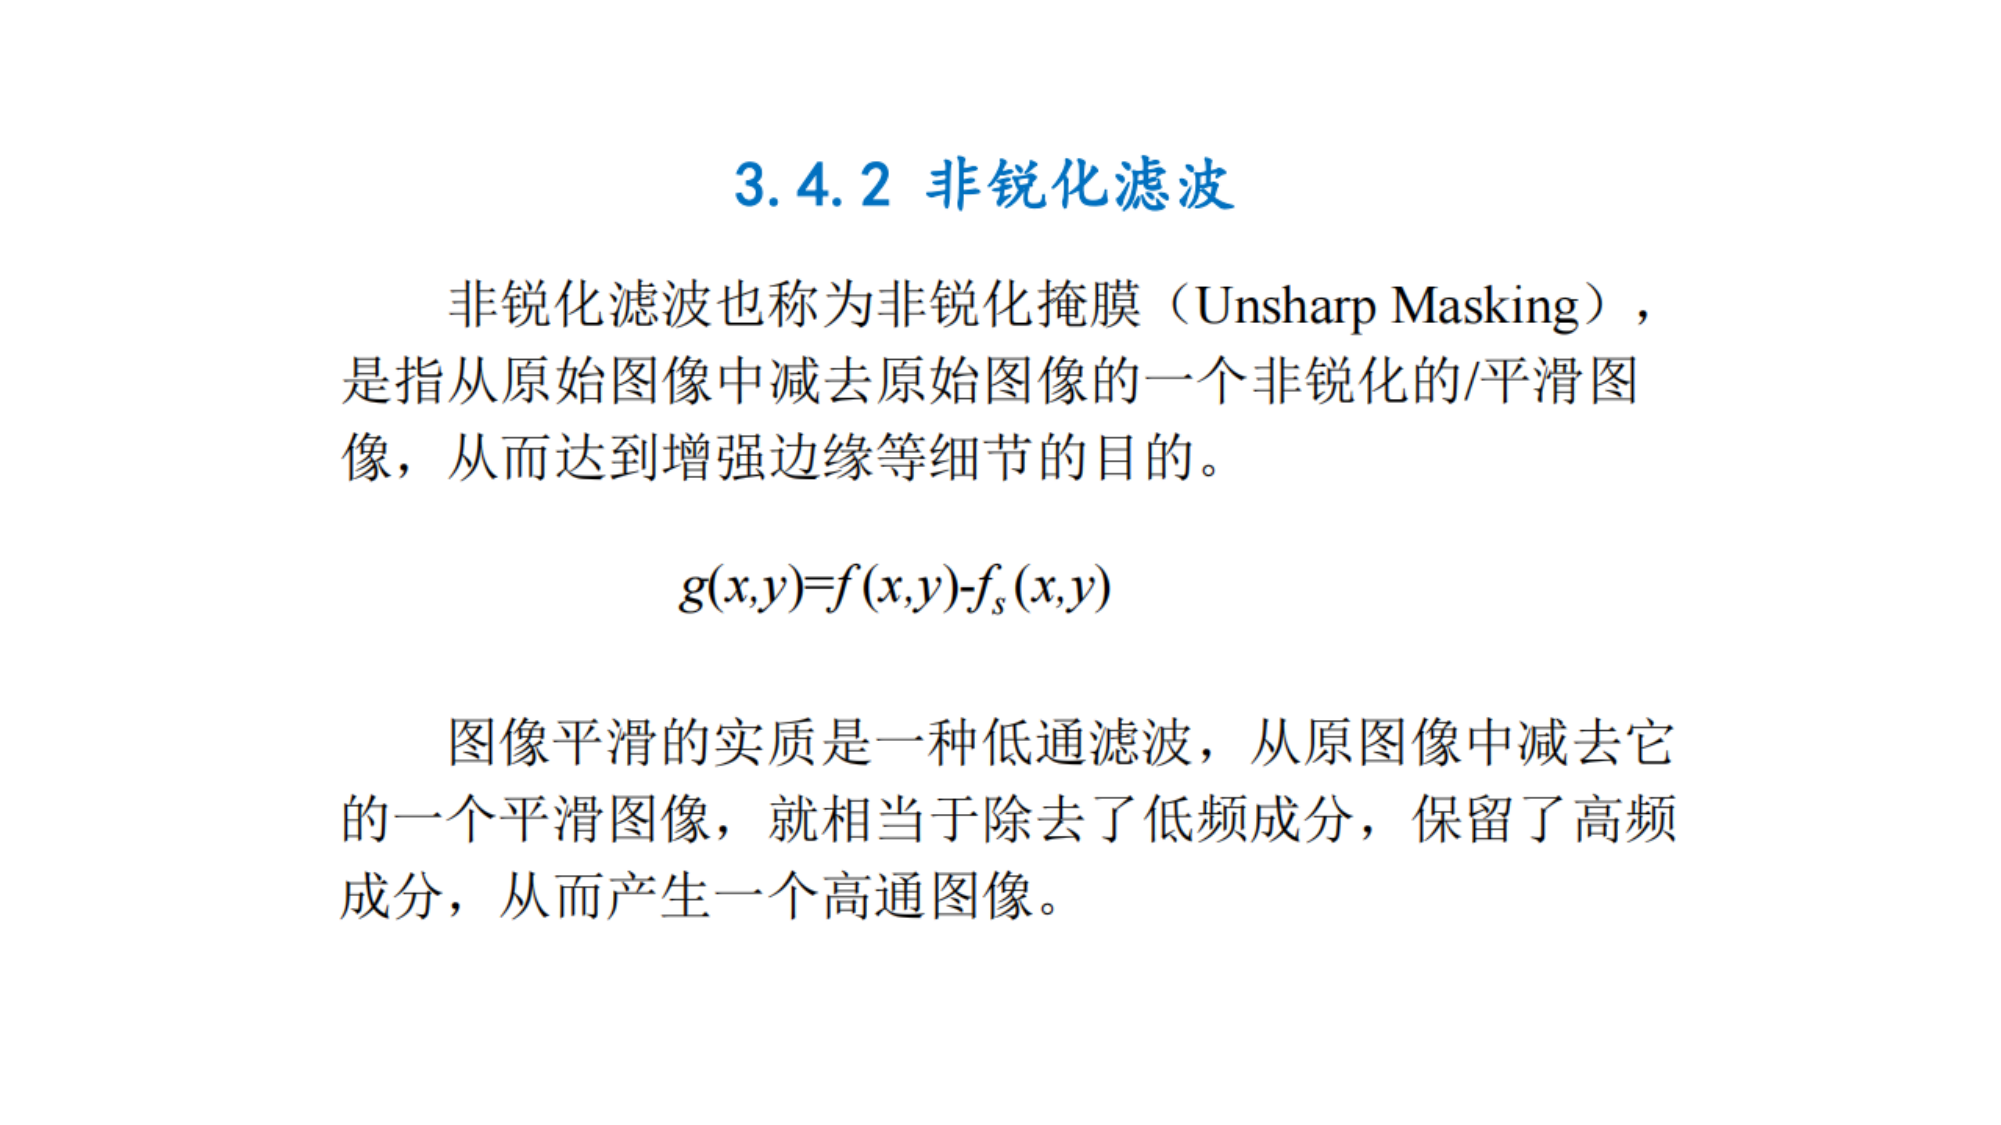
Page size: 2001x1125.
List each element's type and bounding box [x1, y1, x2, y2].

picture [260, 146, 1740, 979]
